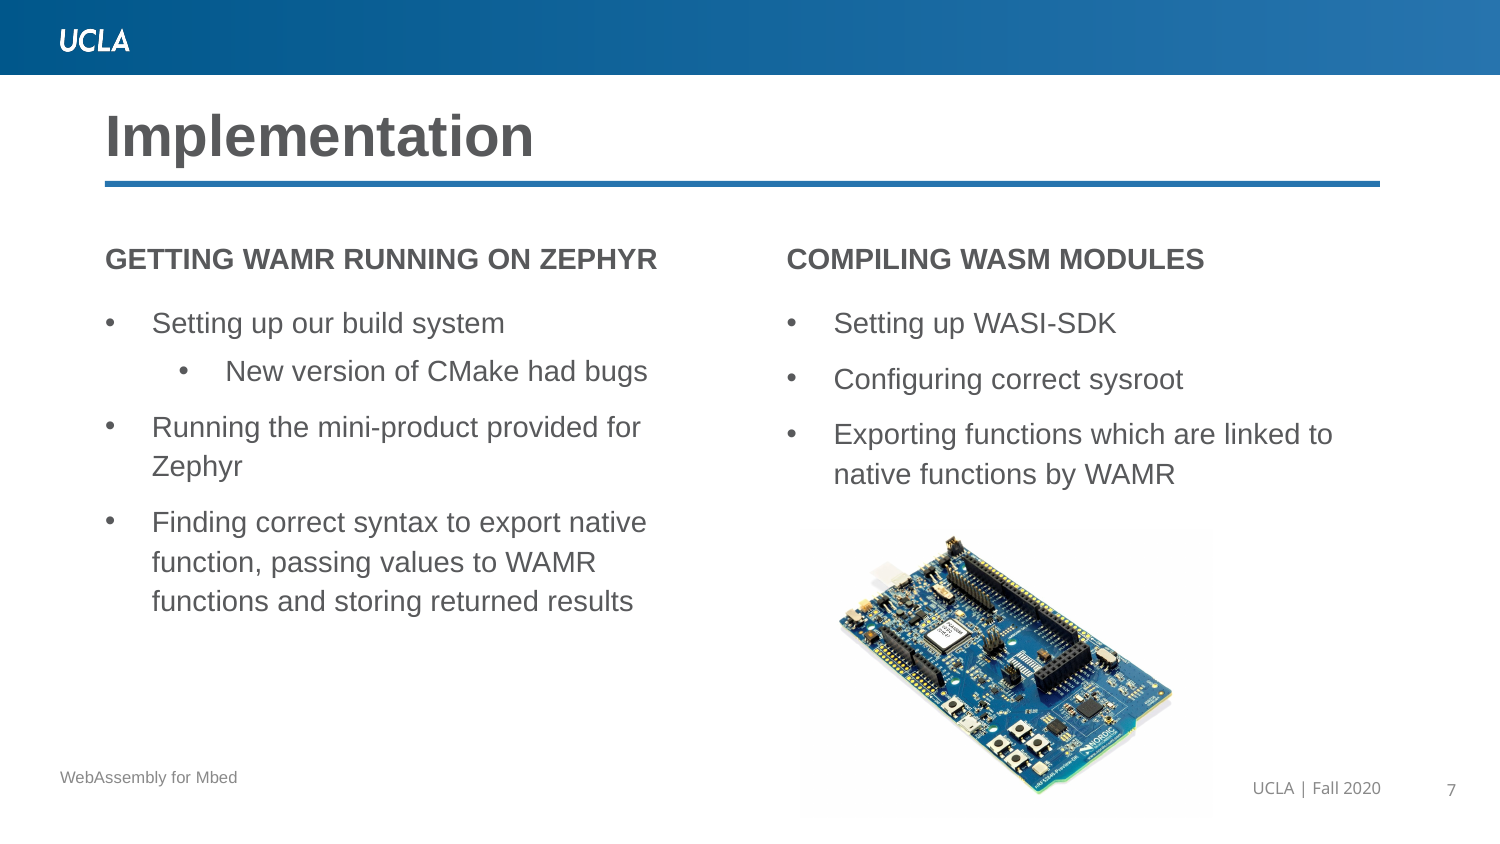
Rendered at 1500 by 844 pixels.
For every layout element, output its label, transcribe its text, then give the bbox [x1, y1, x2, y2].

picture [60, 28, 130, 52]
list Getting WAMR running on Zephyr [105, 240, 735, 276]
slide_number 7 [1381, 780, 1457, 840]
text_box Setting up WASI-SDK Configuring correct sysroot Exporting functions which are linked to native functions by WAMR [786, 299, 1417, 491]
list Setting up our build system New version of CMake had bugs Running the mini-product provided for Zephyr Finding correct syntax to export native function, passing values to WAMR functions and storing returned results [105, 300, 735, 621]
slide_number UCLA | Fall 2020 [1043, 777, 1382, 841]
picture [800, 529, 1213, 818]
text_box Compiling WASM Modules [786, 239, 1417, 275]
title Implementation [105, 105, 1380, 170]
